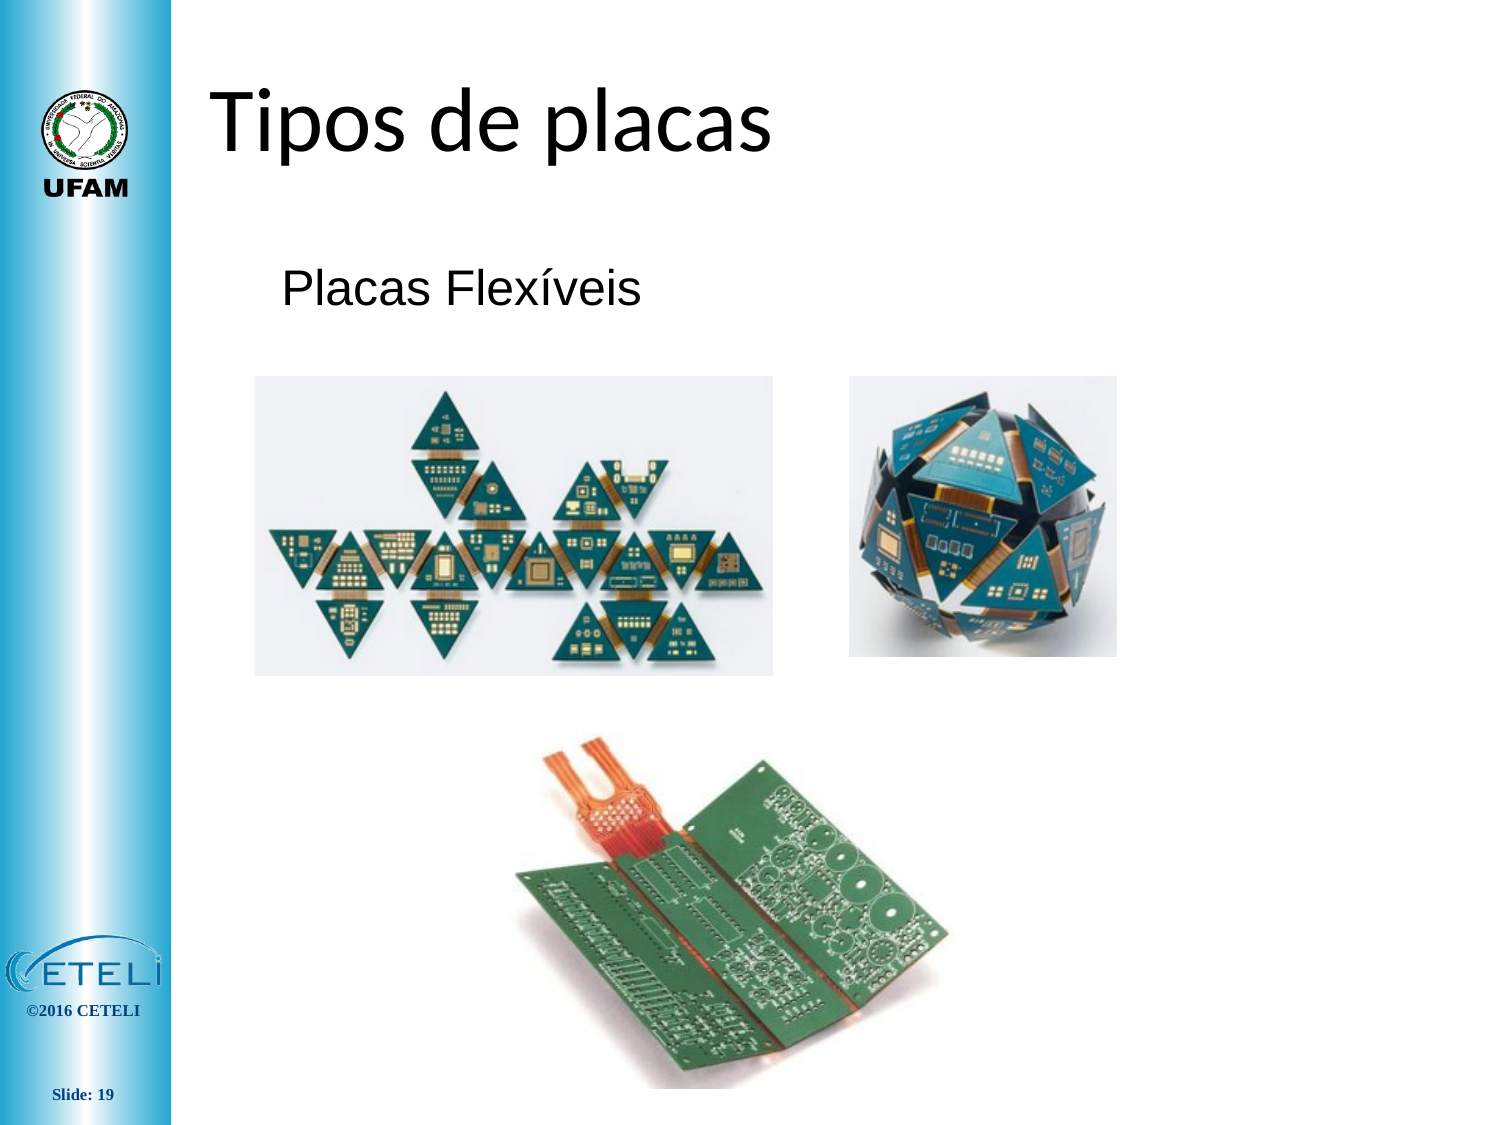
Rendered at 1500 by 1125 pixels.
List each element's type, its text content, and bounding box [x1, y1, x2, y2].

picture [849, 376, 1118, 657]
picture [499, 711, 959, 1090]
title Tipos de placas [194, 45, 1425, 203]
picture [41, 90, 128, 197]
text_box Placas Flexíveis [266, 240, 1100, 340]
picture [3, 934, 163, 996]
picture [255, 376, 773, 676]
